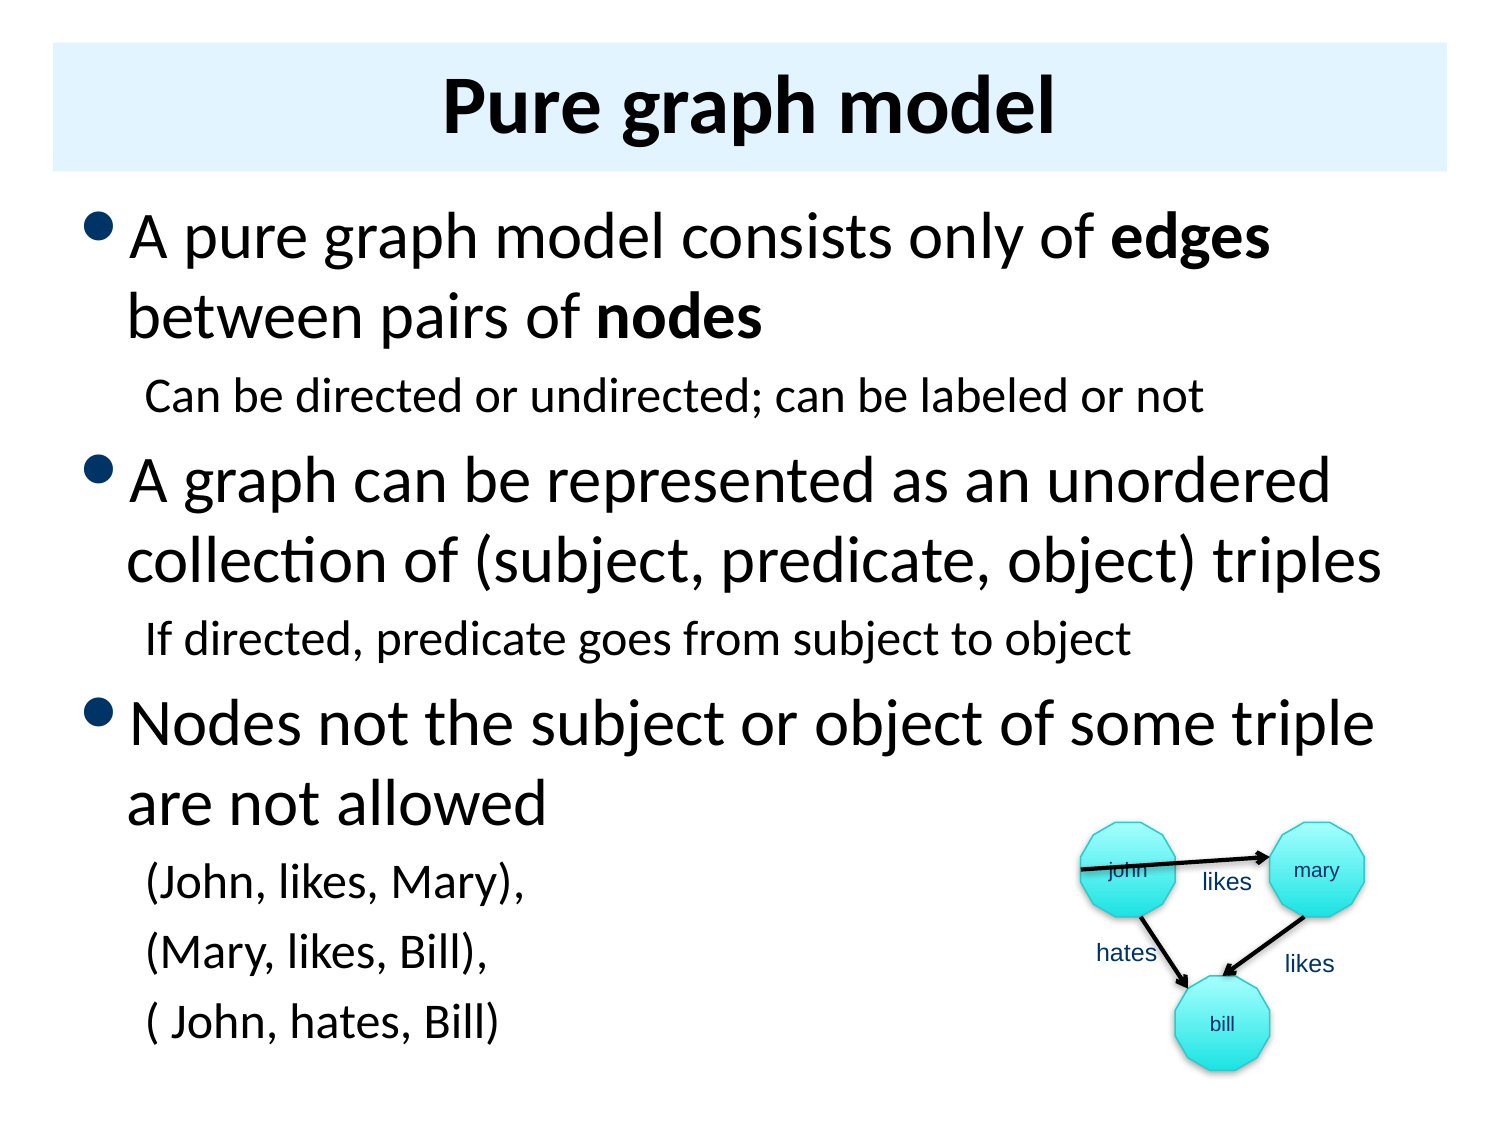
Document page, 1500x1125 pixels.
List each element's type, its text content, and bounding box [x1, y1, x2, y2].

list A pure graph model consists only of edges between pairs of nodes Can be directed or undirected; can be labeled or not A graph can be represented as an unordered collection of (subject, predicate, object) triples If directed, predicate goes from subject to object Nodes not the subject or object of some triple are not allowed (John, likes, Mary), (Mary, likes, Bill), ( John, hates, Bill) [64, 184, 1436, 1000]
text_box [1080, 822, 1365, 1071]
title Pure graph model [53, 42, 1447, 172]
